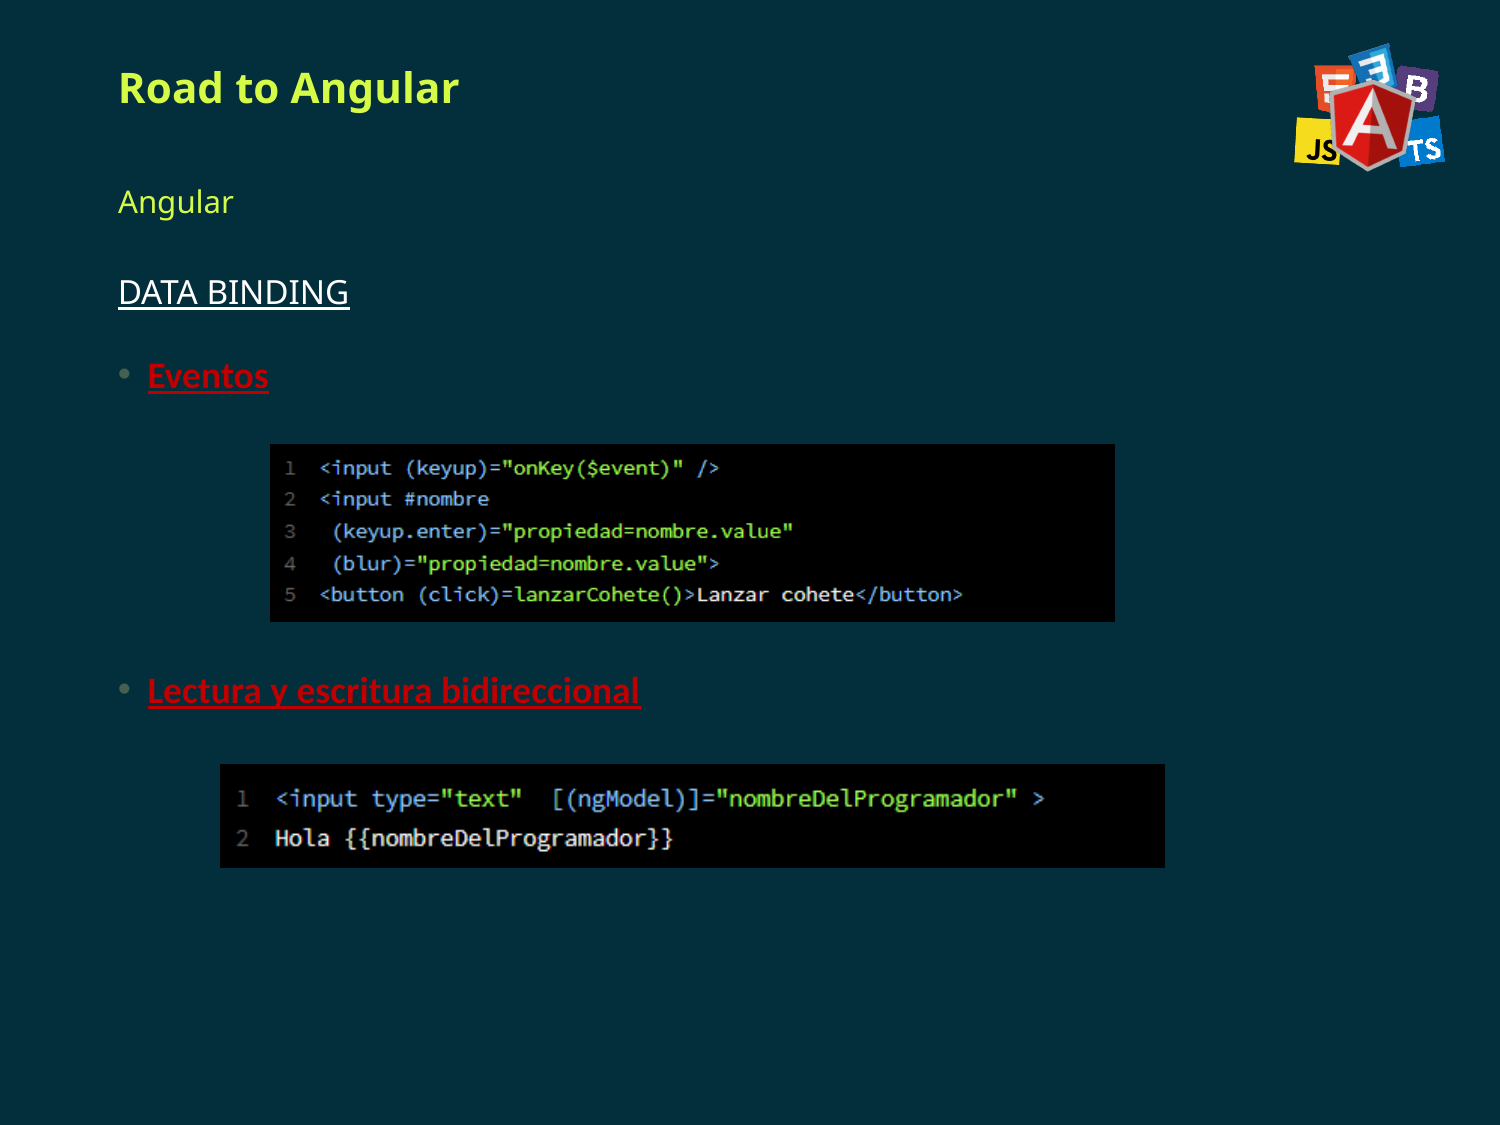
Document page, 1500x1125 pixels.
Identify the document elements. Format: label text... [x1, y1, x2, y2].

picture [1295, 44, 1444, 171]
title Road to Angular [103, 59, 1282, 144]
list Angular [103, 163, 1282, 244]
picture [271, 445, 1114, 621]
picture [221, 765, 1164, 867]
list DATA BINDING Eventos Lectura y escritura bidireccional [103, 264, 1282, 1014]
